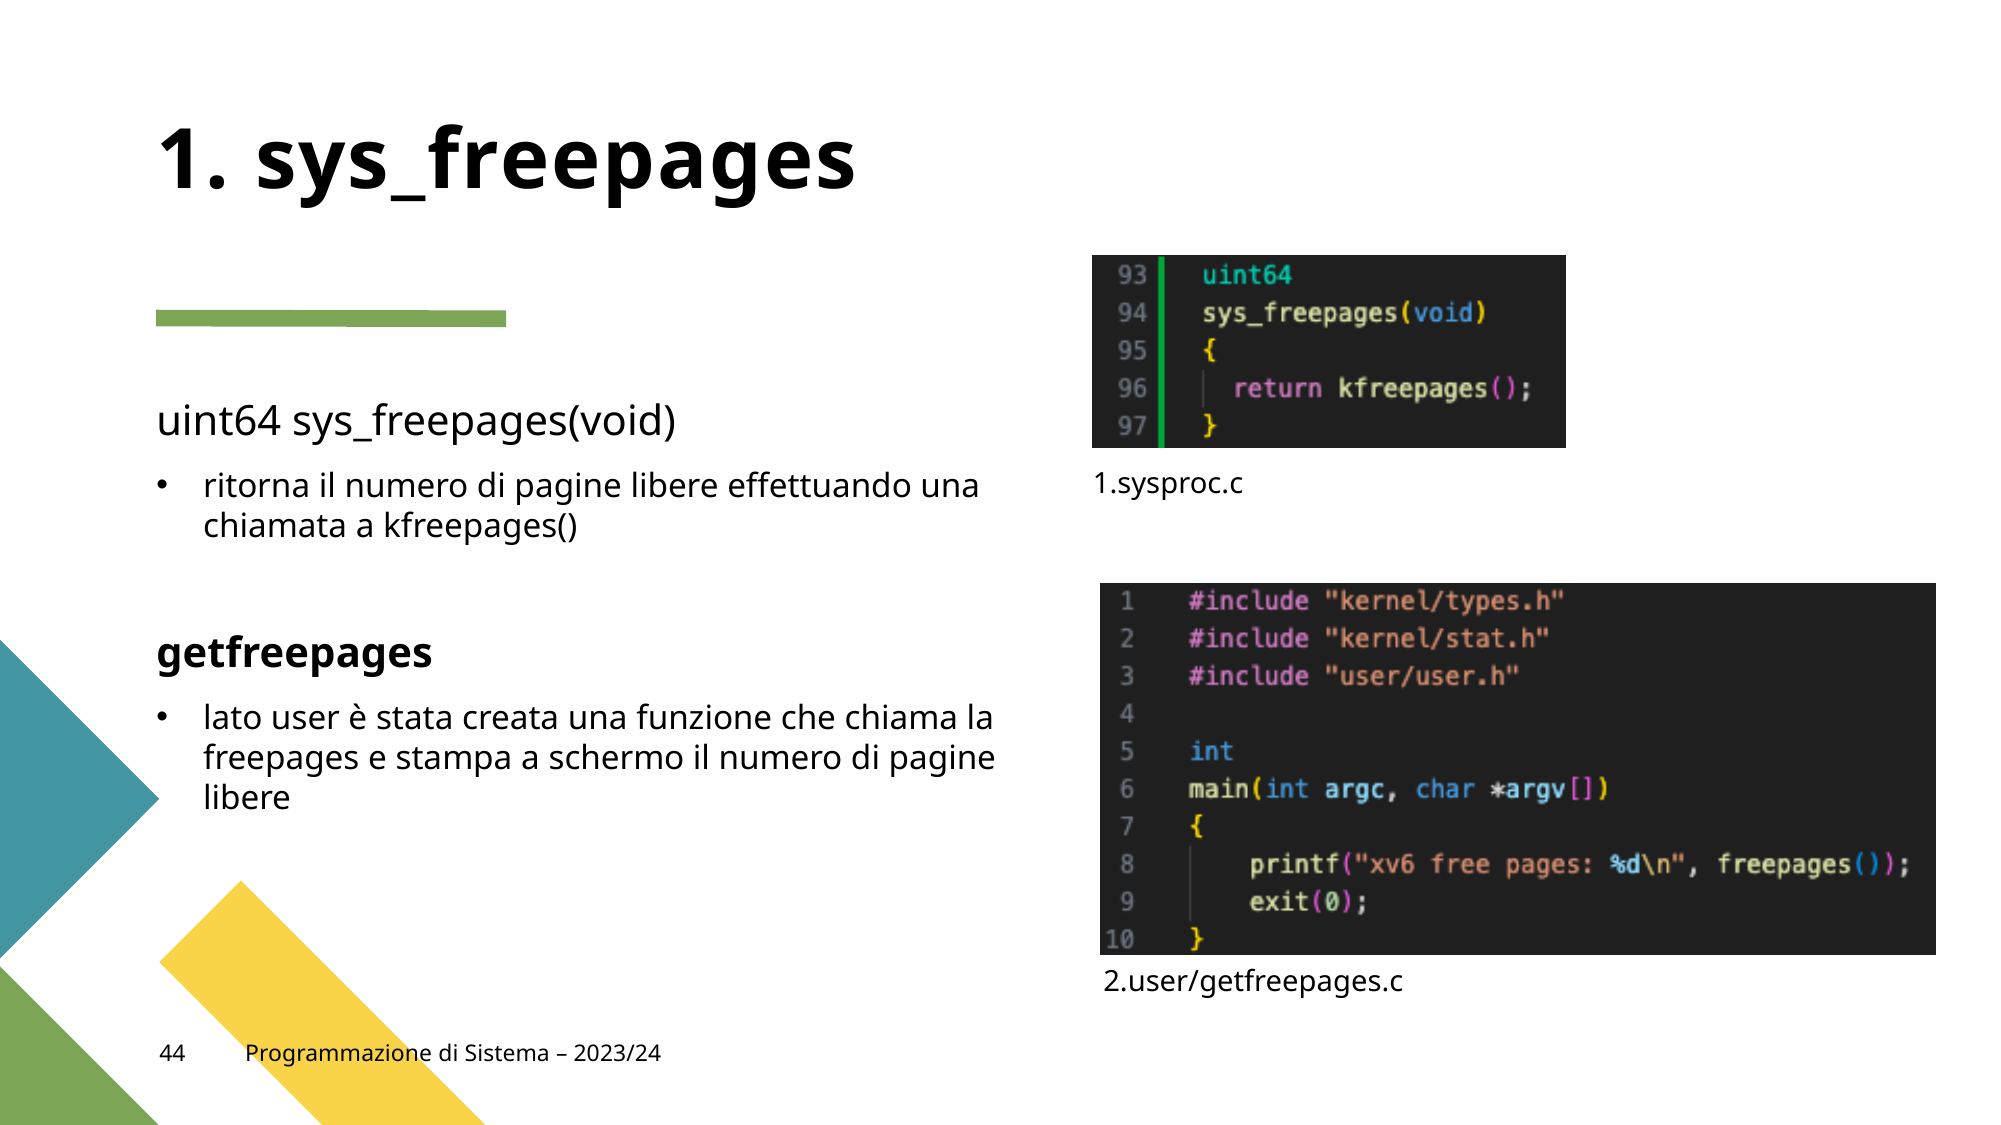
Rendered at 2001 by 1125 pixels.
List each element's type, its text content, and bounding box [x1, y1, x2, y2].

title 1. sys_freepages [156, 106, 967, 207]
footer Programmazione di Sistema – 2023/24 [246, 1038, 664, 1080]
text_box 2.user/getfreepages.c [1088, 954, 1419, 1005]
text_box 1.sysproc.c [1078, 457, 1259, 507]
list uint64 sys_freepages(void) ritorna il numero di pagine libere effettuando una chiamata a kfreepages() getfreepages lato user è stata creata una funzione che chiama la freepages e stampa a schermo il numero di pagine libere [156, 393, 1056, 852]
picture [1100, 583, 1936, 955]
slide_number 44 [159, 1038, 246, 1080]
picture [1092, 255, 1566, 448]
